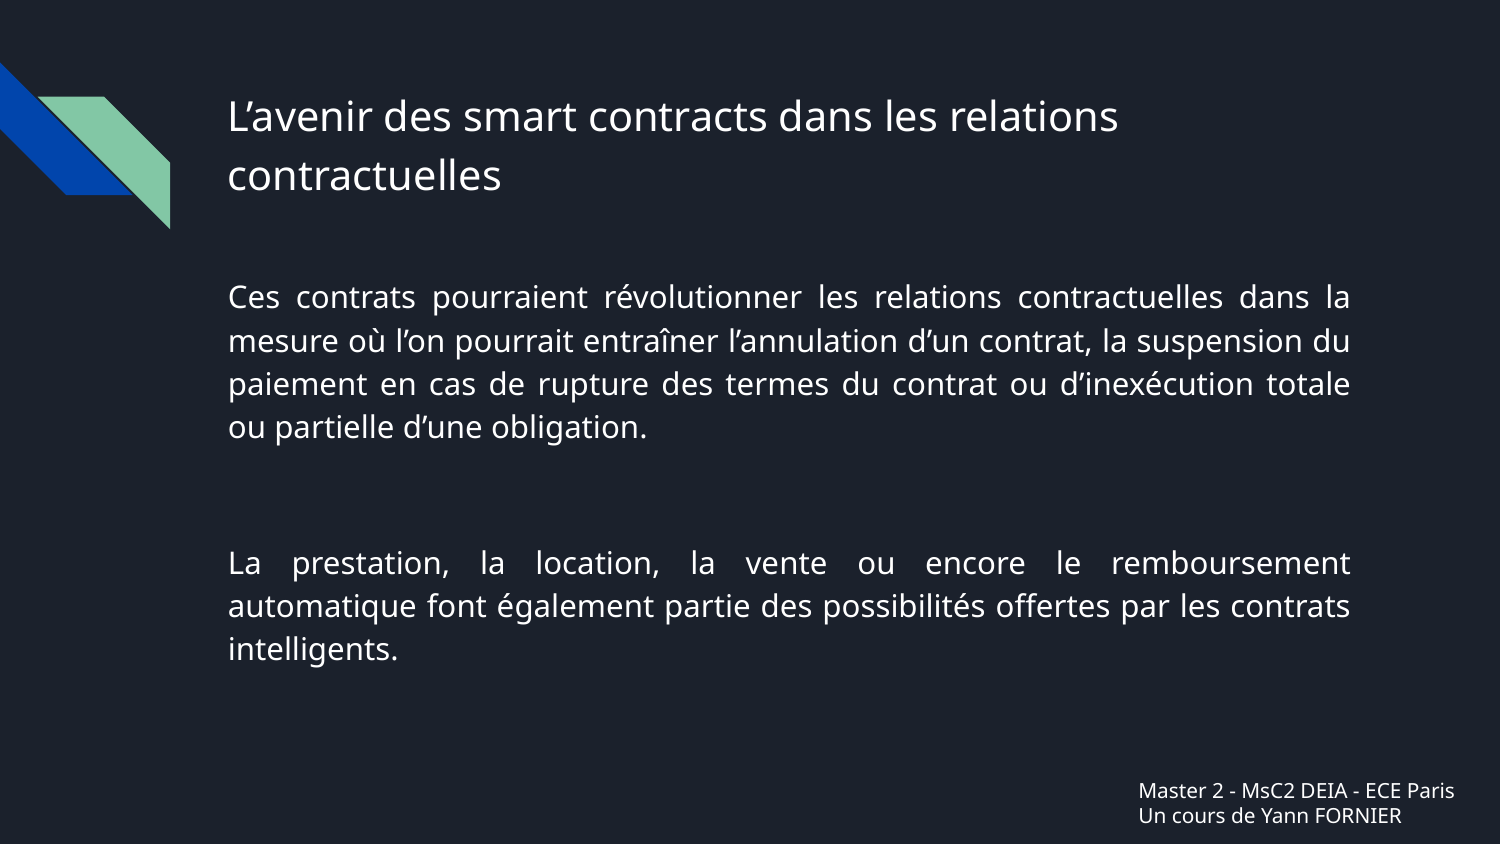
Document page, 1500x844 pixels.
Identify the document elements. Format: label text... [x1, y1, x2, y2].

title L’avenir des smart contracts dans les relations contractuelles [212, 64, 1368, 215]
text_box Master 2 - MsC2 DEIA - ECE Paris Un cours de Yann FORNIER [1123, 762, 1500, 843]
list Ces contrats pourraient révolutionner les relations contractuelles dans la mesure où l’on pourrait entraîner l’annulation d’un contrat, la suspension du paiement en cas de rupture des termes du contrat ou d’inexécution totale ou partielle d’une obligation. La prestation, la location, la vente ou encore le remboursement automatique font également partie des possibilités offertes par les contrats intelligents. [212, 257, 1368, 735]
